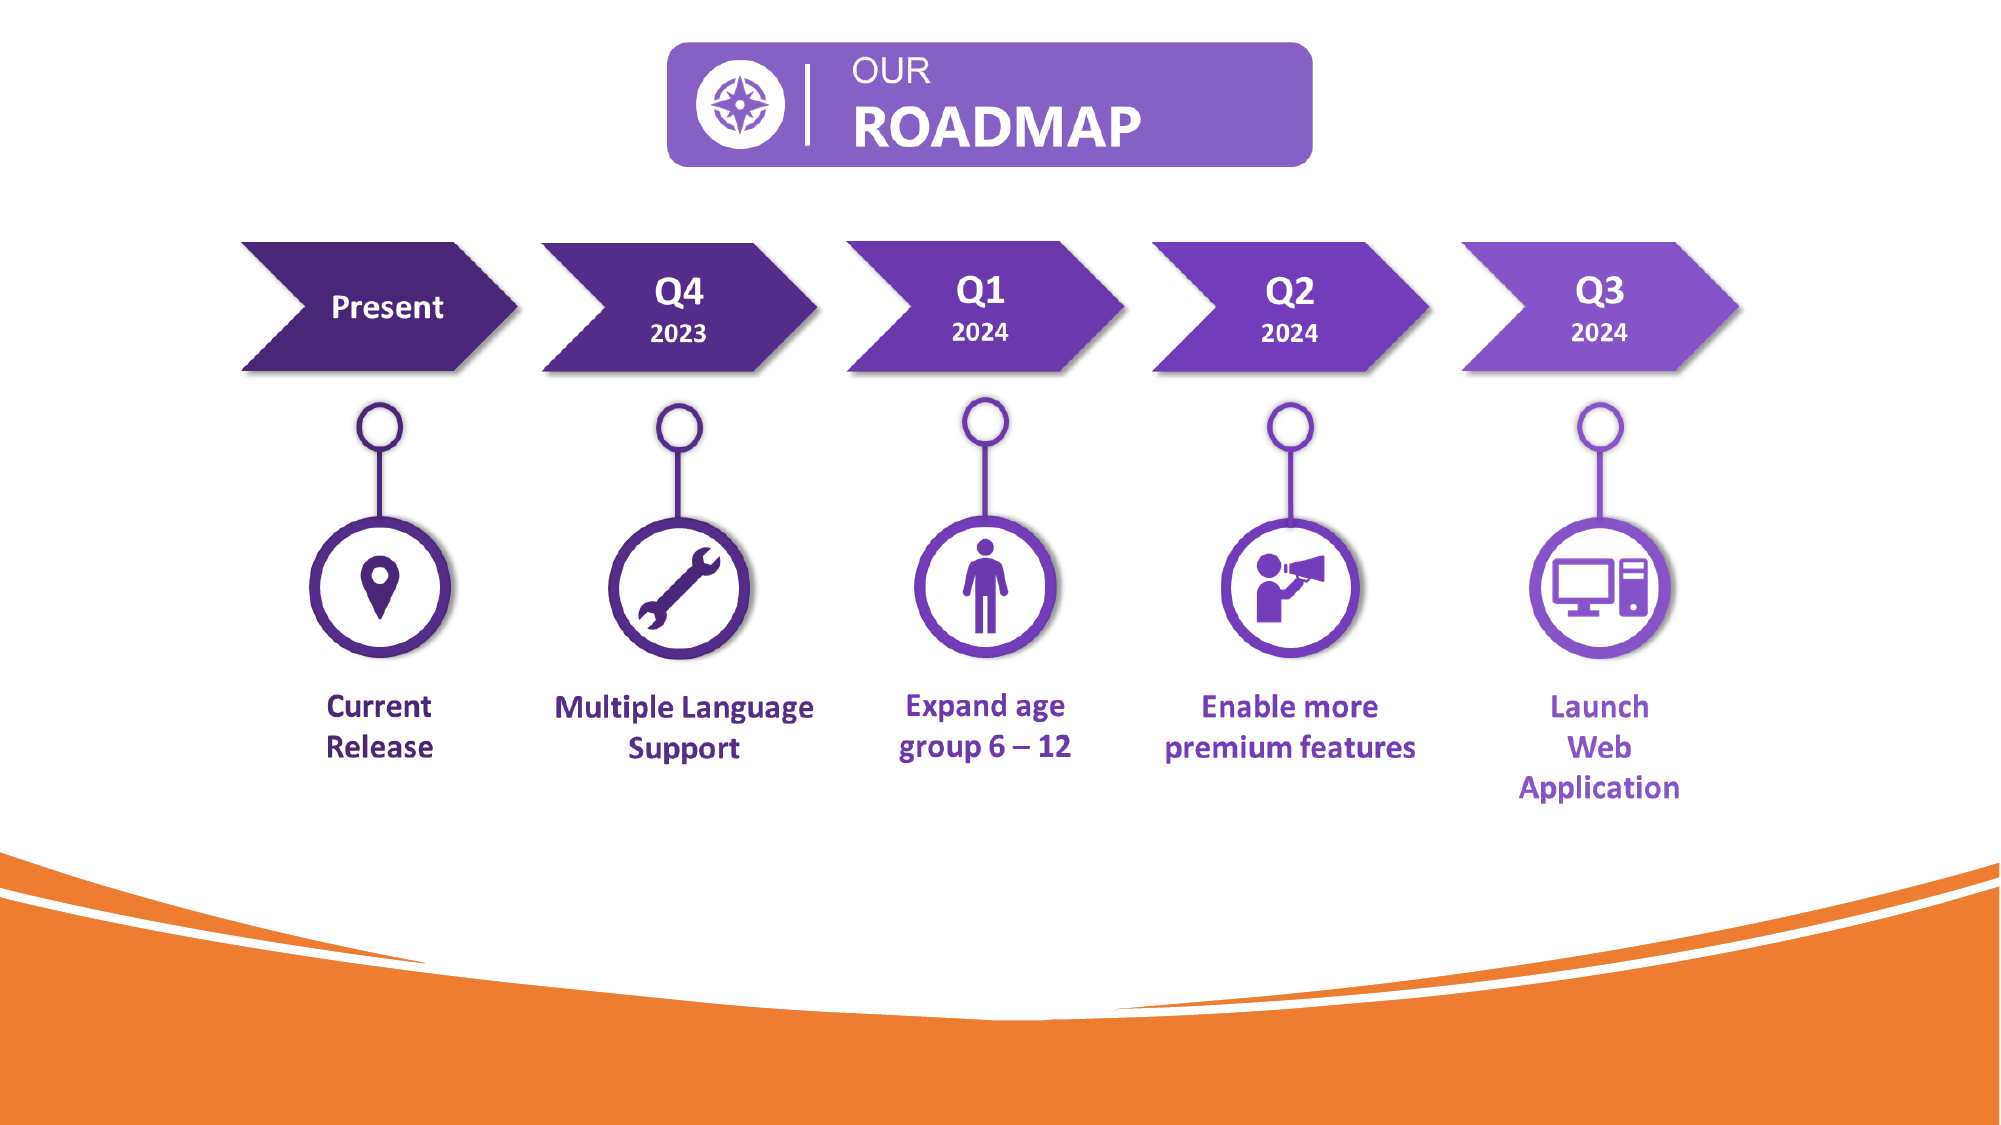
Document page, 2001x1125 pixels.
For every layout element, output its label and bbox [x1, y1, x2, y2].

text_box [1198, 864, 2000, 1004]
text_box [0, 0, 2000, 1022]
picture [237, 37, 1750, 850]
text_box [0, 854, 374, 955]
text_box [0, 888, 2000, 1125]
